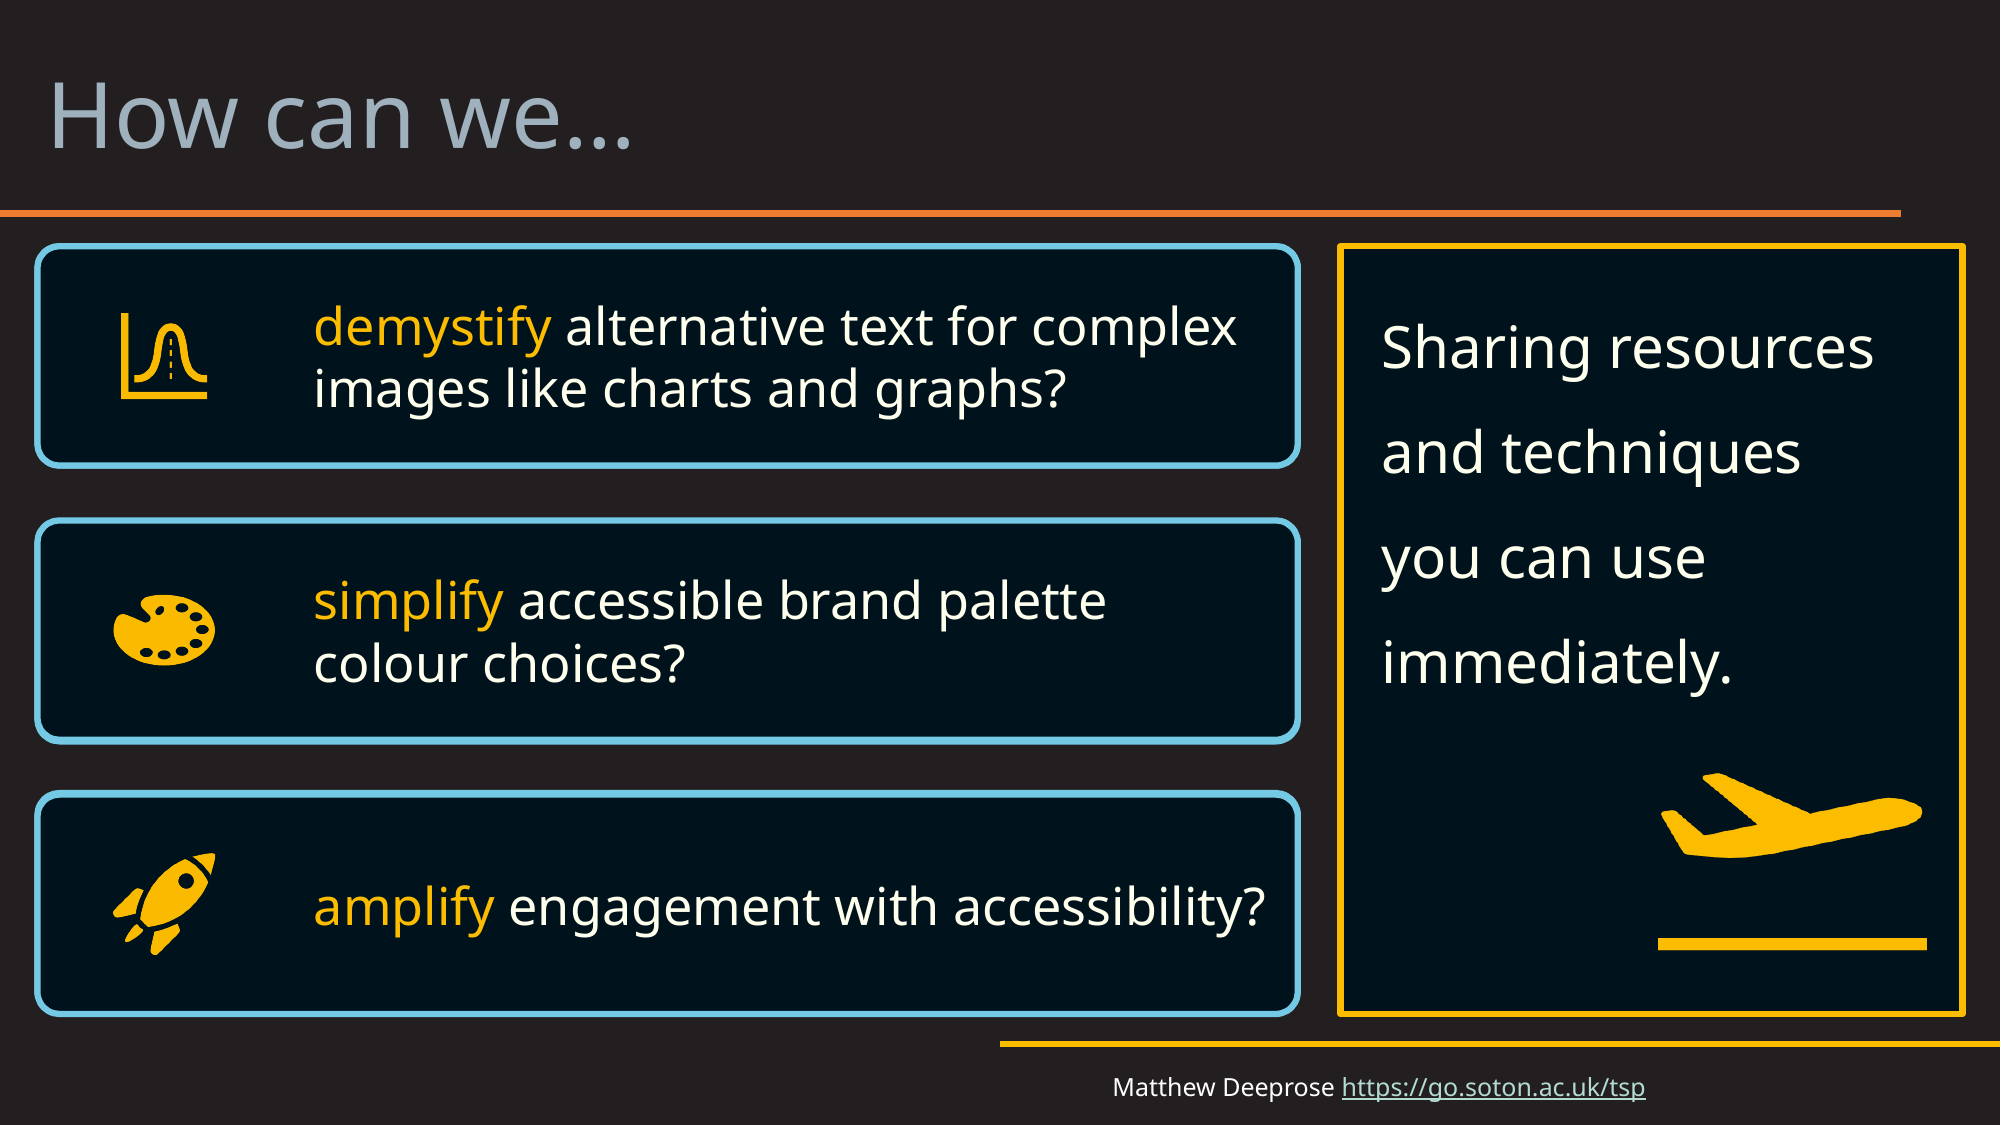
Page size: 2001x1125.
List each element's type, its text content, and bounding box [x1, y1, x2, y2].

footer Matthew Deeprose https://go.soton.ac.uk/tsp [1097, 1055, 1803, 1117]
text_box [37, 246, 1298, 466]
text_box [37, 520, 1298, 740]
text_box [37, 794, 1298, 1014]
list Sharing resources and techniques you can use immediately. [1337, 243, 1966, 1017]
title How can we… [31, 24, 1963, 214]
picture [1638, 707, 1946, 1015]
